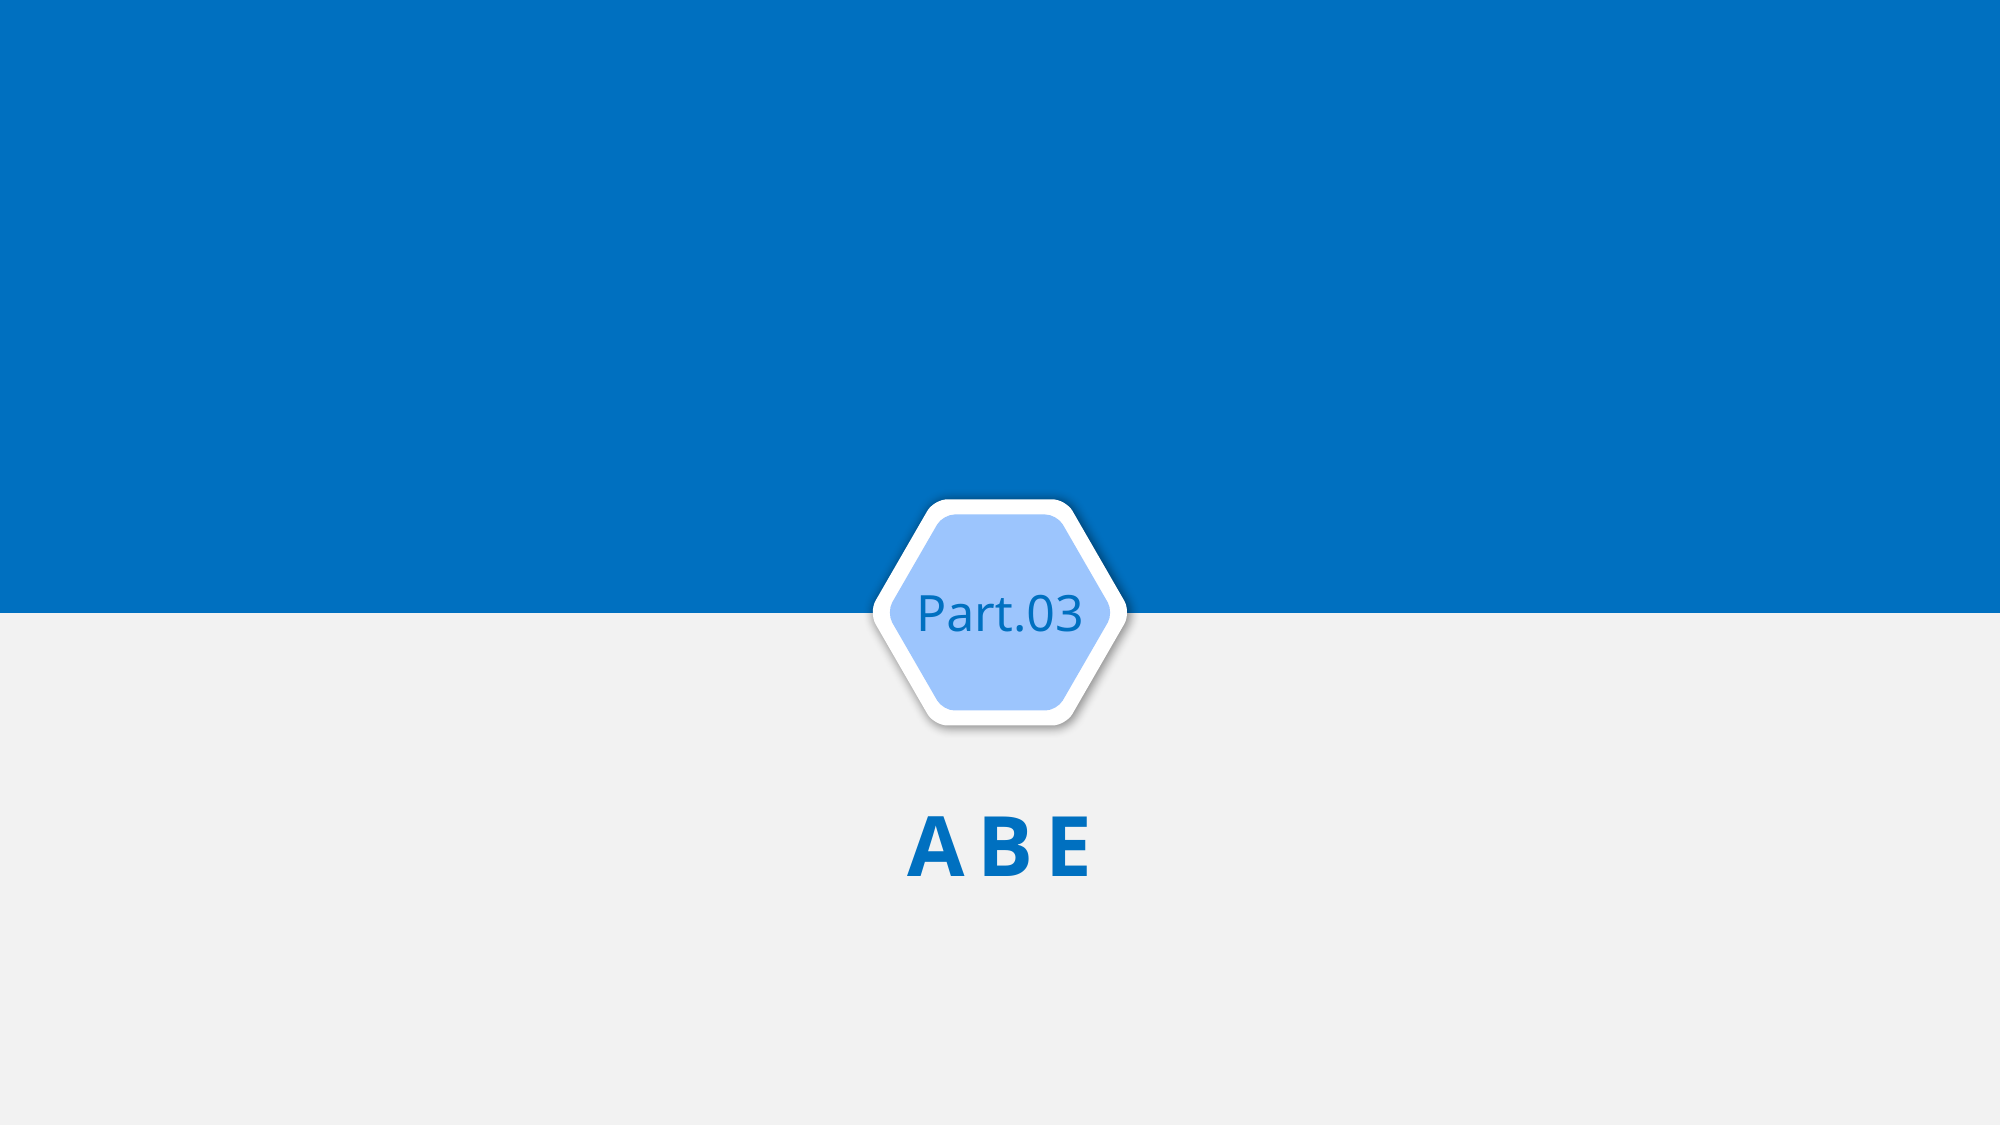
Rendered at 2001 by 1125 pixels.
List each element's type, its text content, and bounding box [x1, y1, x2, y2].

text_box [0, 0, 2000, 614]
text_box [872, 499, 1127, 726]
text_box ABE [545, 785, 1455, 901]
